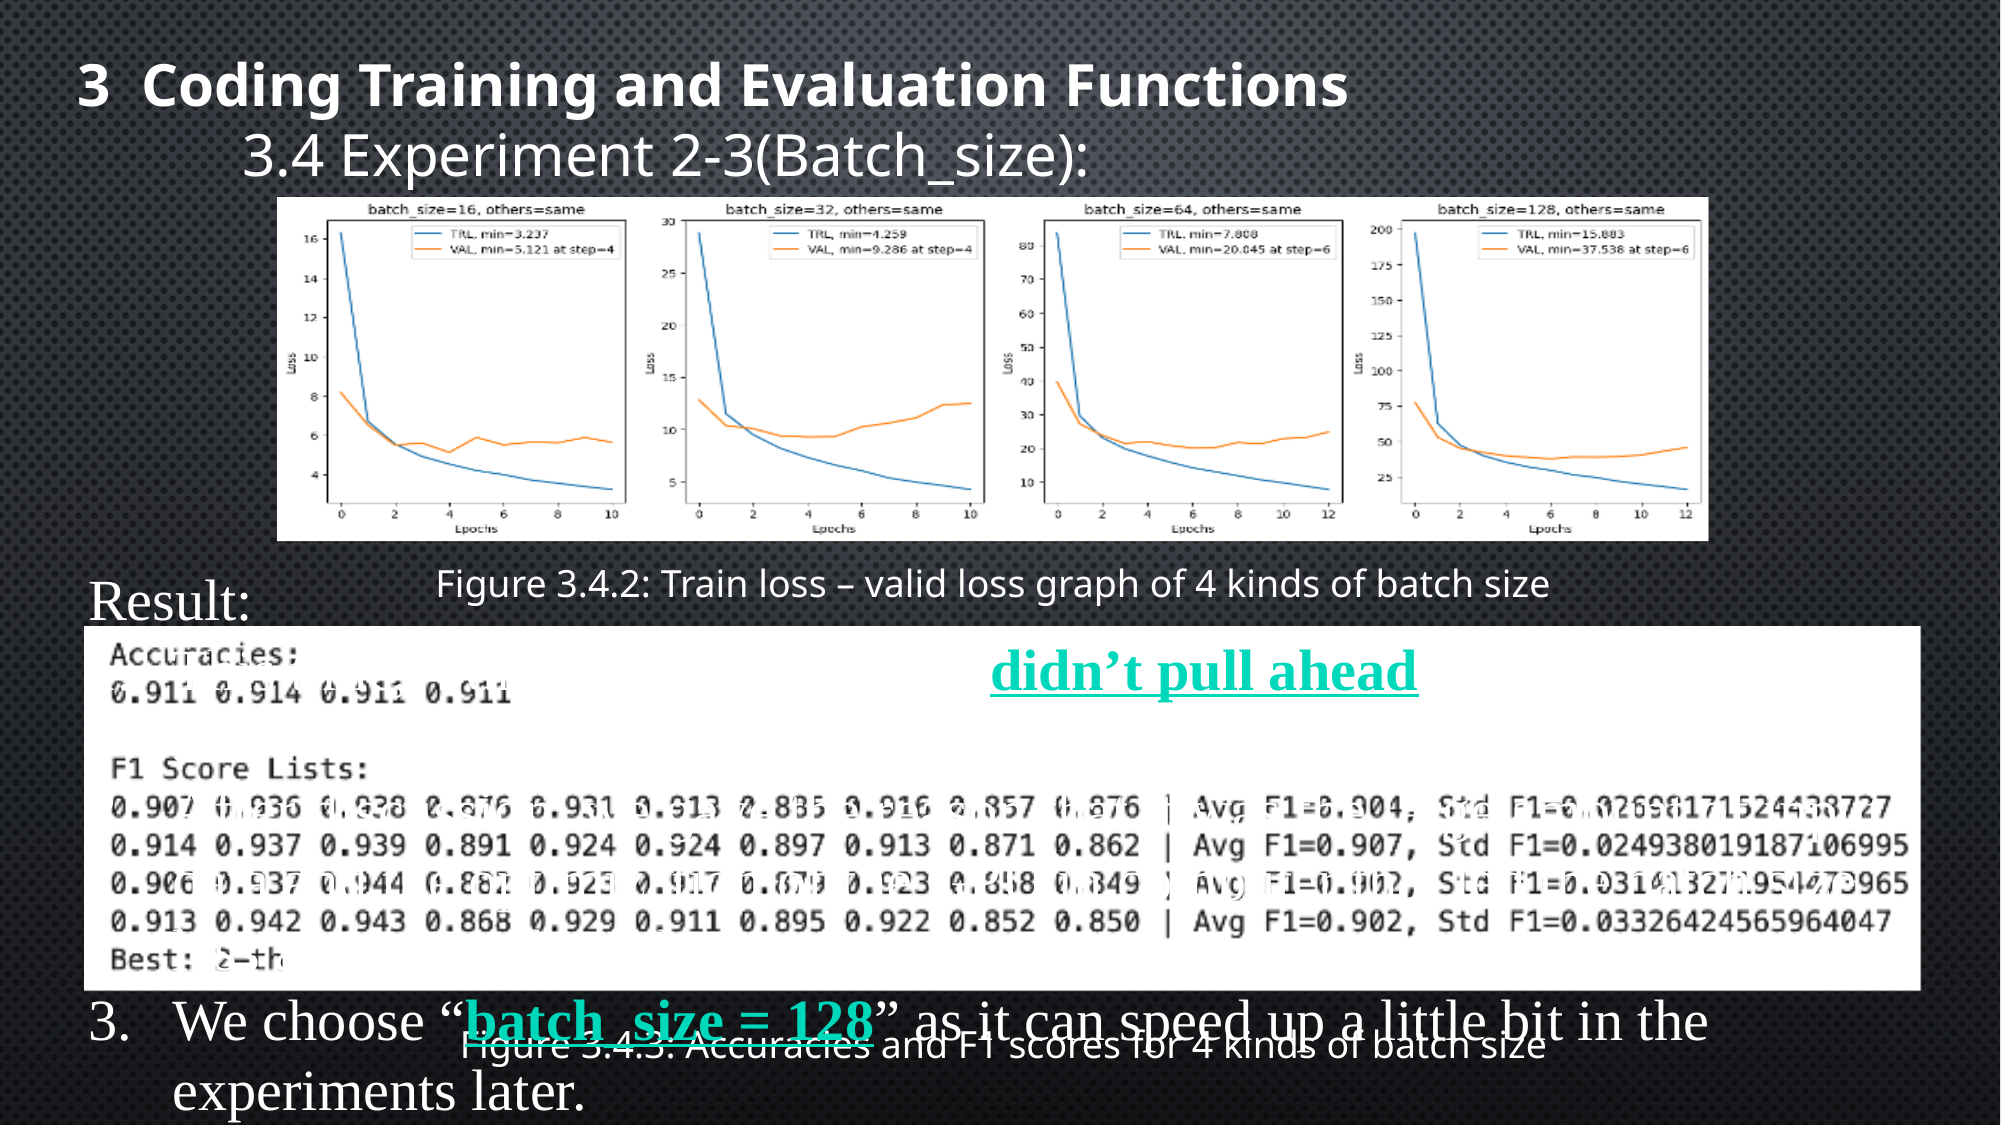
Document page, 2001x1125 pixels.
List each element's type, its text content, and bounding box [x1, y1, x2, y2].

picture [276, 197, 1711, 543]
text_box 3 Coding Training and Evaluation Functions 3.4 Experiment 2-3(Batch_size): [62, 41, 1925, 196]
picture [84, 626, 1924, 994]
text_box Result: This time, 4 different of batch size didn’t pull ahead. In later tests, their scores were also very close in each aspect. After discussion, we gave the reason that it was the large amount of input data and the optimization of the GPU in computer that led the batch size less active in all result. We choose “batch_size = 128” as it can speed up a little bit in the experiments later. [73, 554, 1934, 1125]
